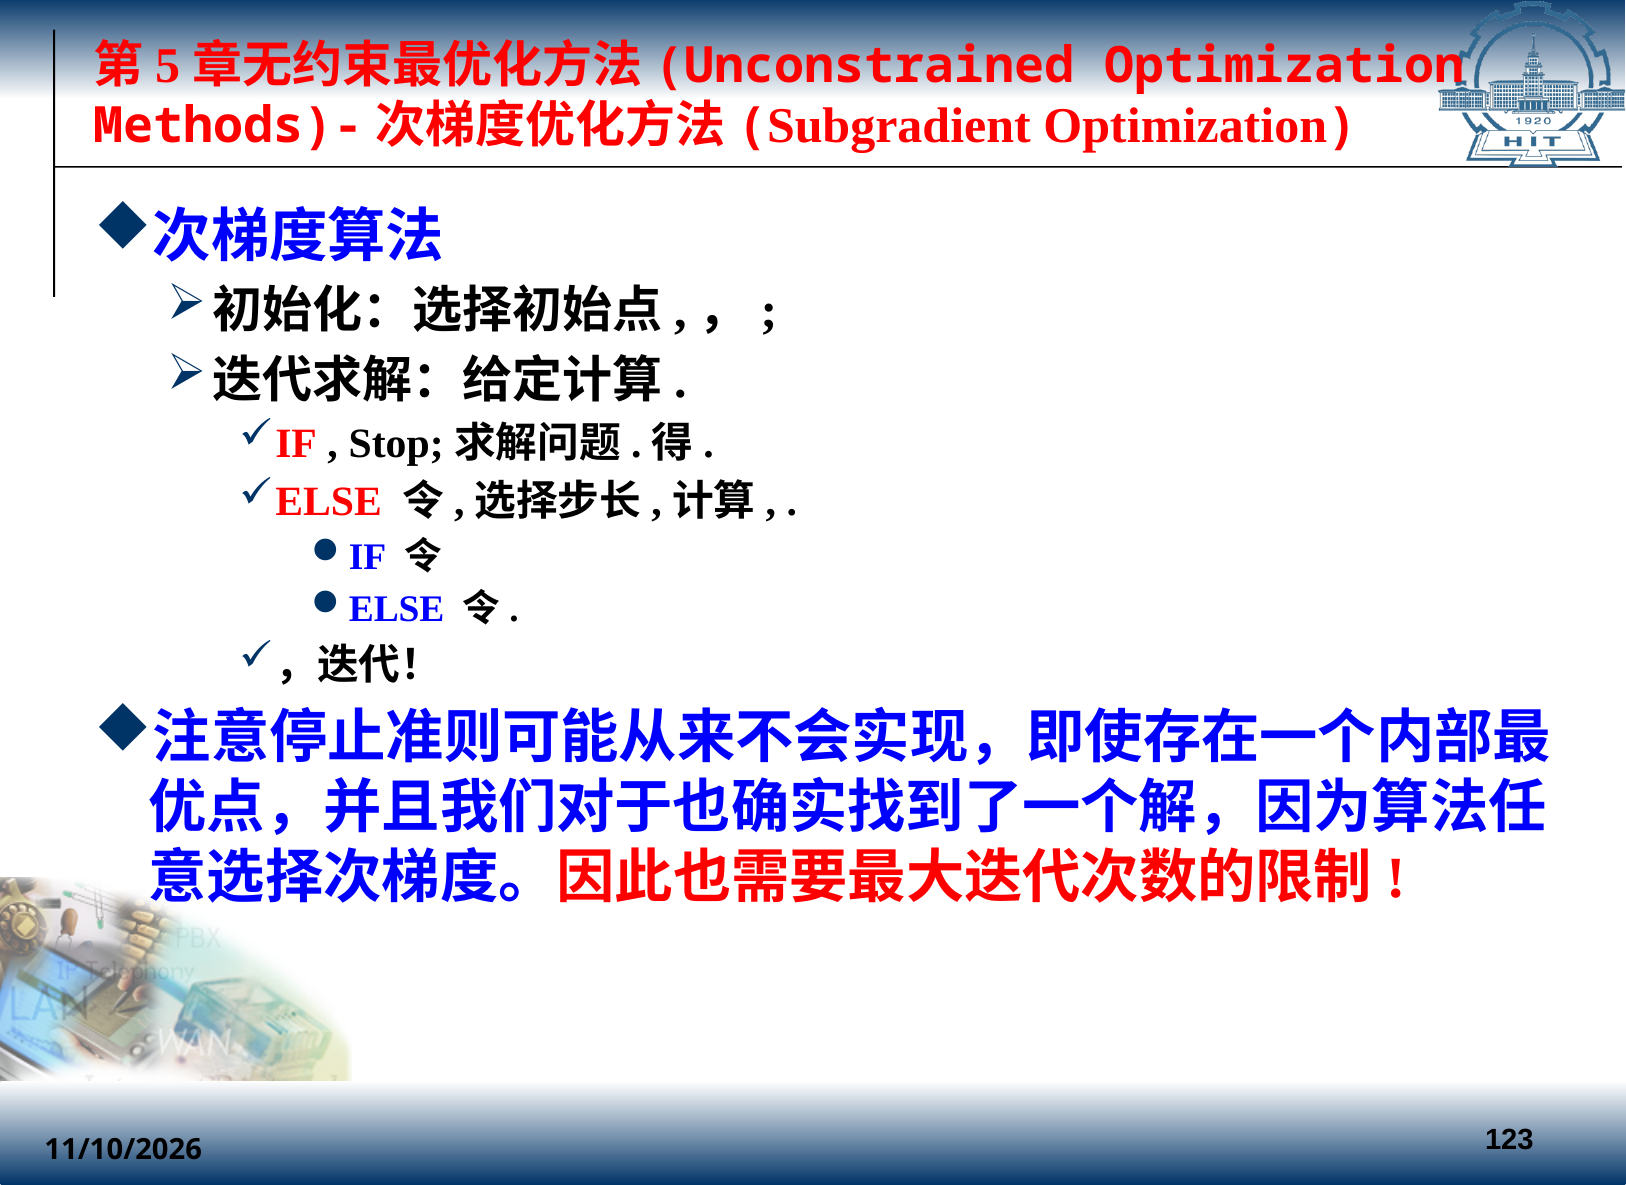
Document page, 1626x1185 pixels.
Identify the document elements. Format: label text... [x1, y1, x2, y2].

picture [0, 877, 352, 1120]
title 第5章无约束最优化方法(Unconstrained Optimization Methods)-次梯度优化方法(Subgradient Optimization) [78, 29, 1498, 155]
picture [1438, 1, 1626, 167]
